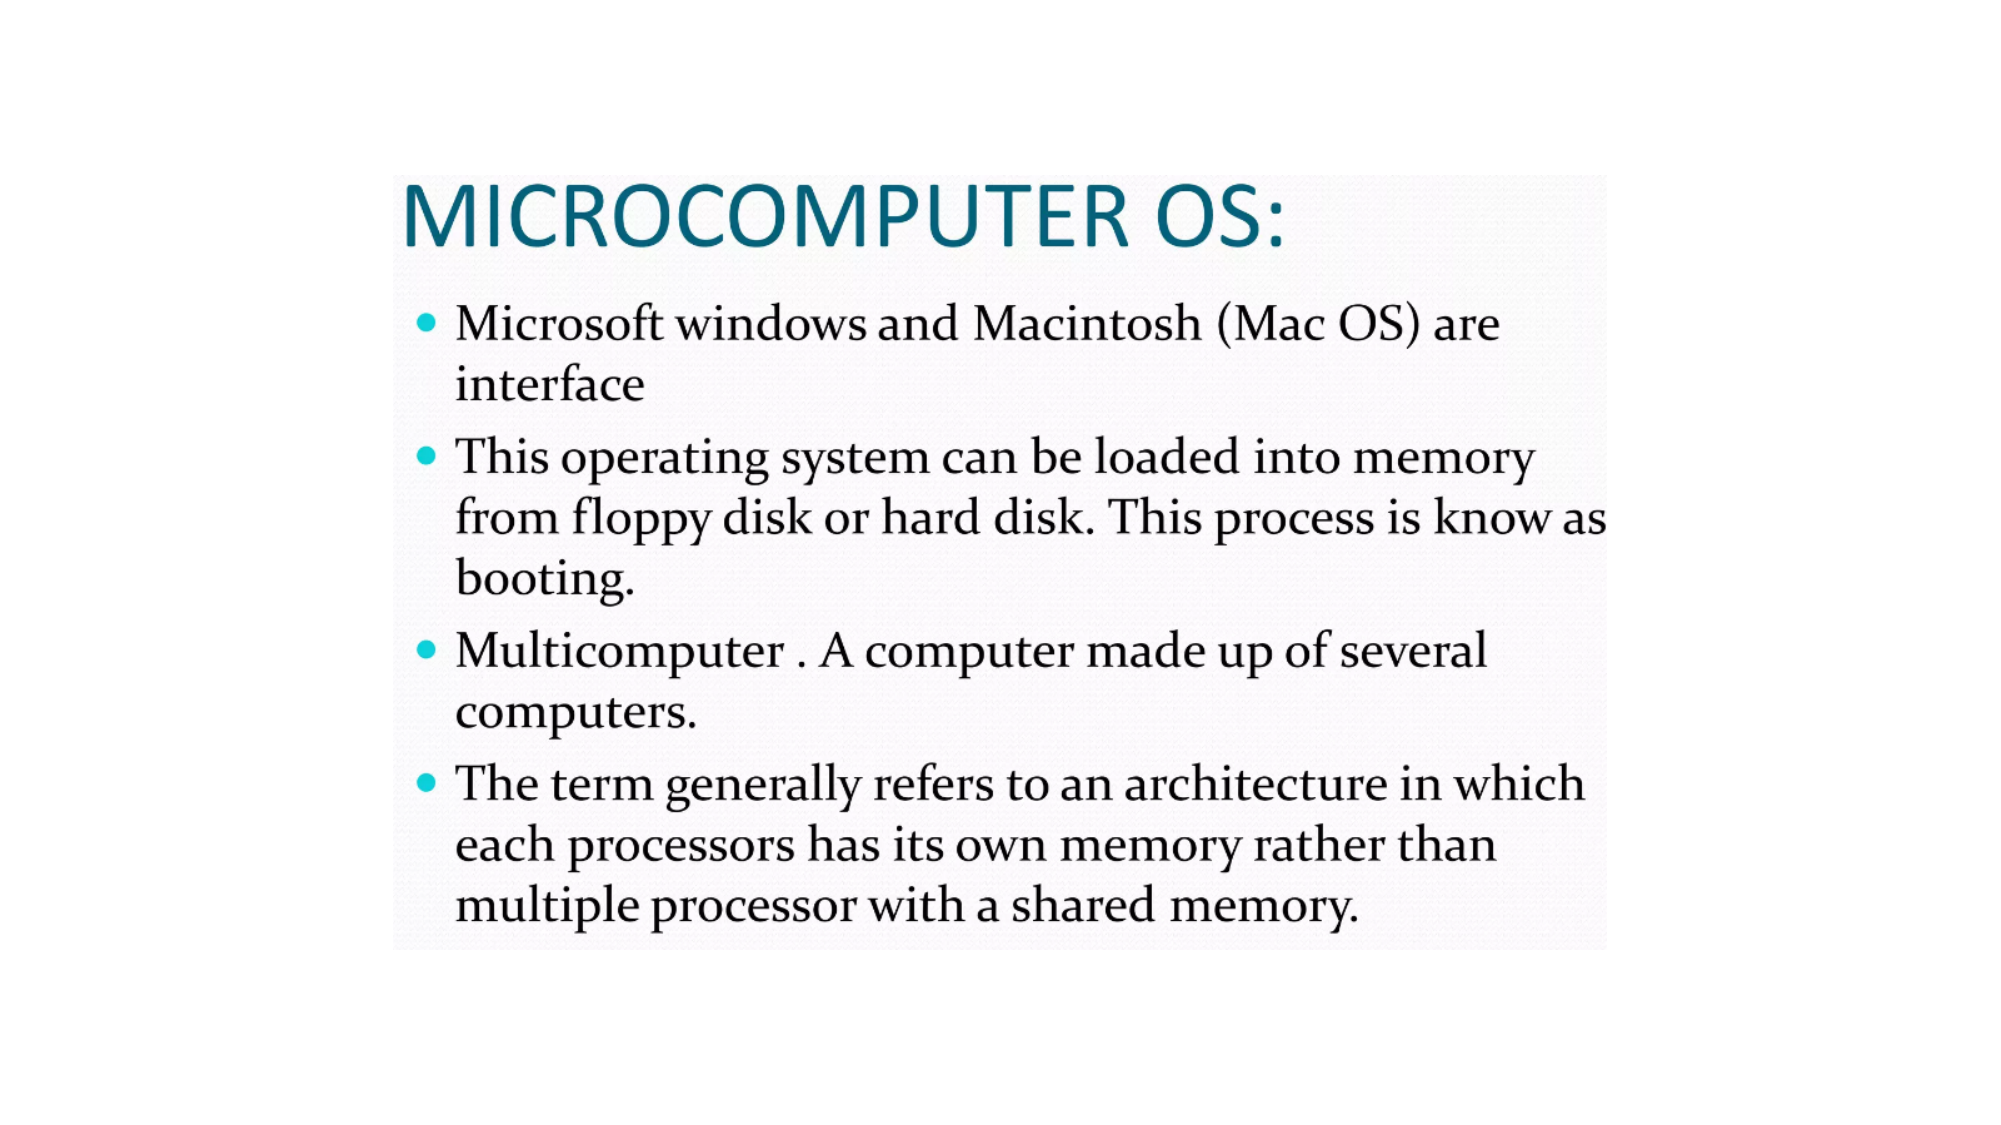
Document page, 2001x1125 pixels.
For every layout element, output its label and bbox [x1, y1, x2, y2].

picture [393, 175, 1607, 950]
